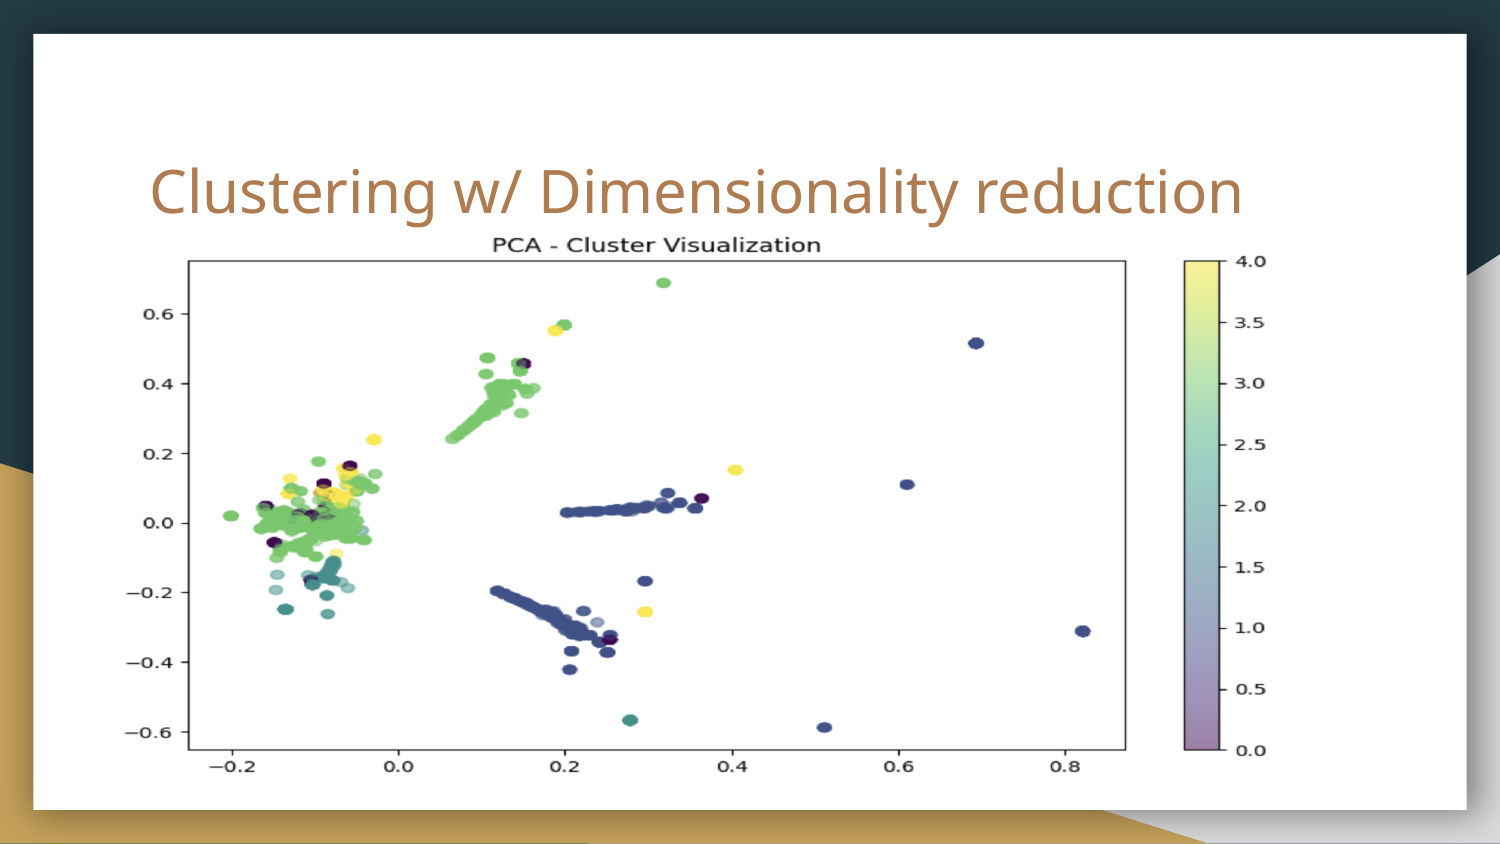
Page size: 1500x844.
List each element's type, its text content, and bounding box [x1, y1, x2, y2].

picture [112, 230, 1330, 789]
title Clustering w/ Dimensionality reduction [134, 138, 1366, 241]
